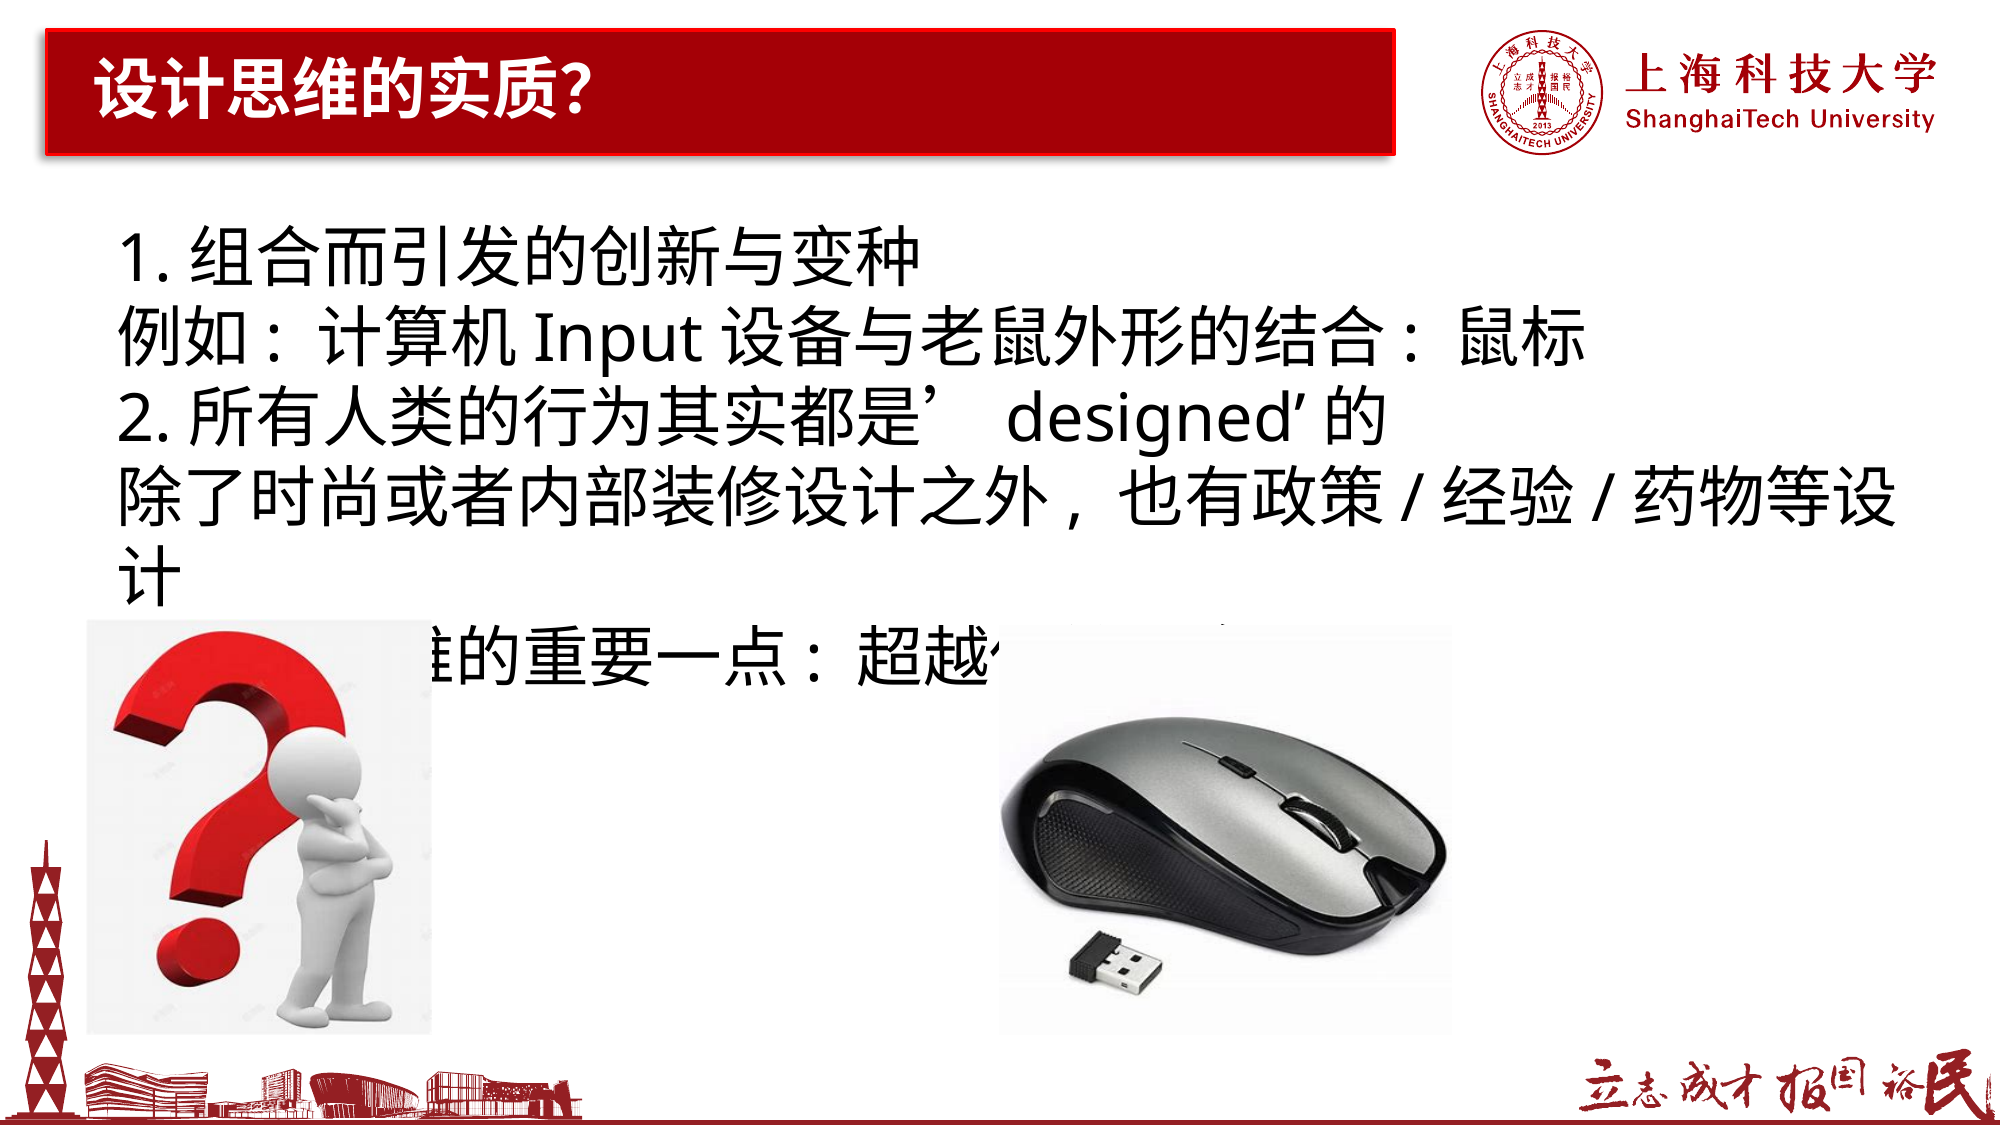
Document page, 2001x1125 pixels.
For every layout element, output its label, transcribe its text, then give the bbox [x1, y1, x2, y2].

picture [86, 619, 432, 1035]
picture [999, 625, 1452, 1035]
title 设计思维的实质？ [45, 28, 1396, 156]
text_box 1.组合而引发的创新与变种 例如: 计算机Input设备与老鼠外形的结合: 鼠标 2.所有人类的行为其实都是’designed’的 除了时尚或者内部装修设计之外, 也有政策/经验/药物等设计 3.设计思维的重要一点: 超越传统概念 [101, 207, 1920, 1012]
